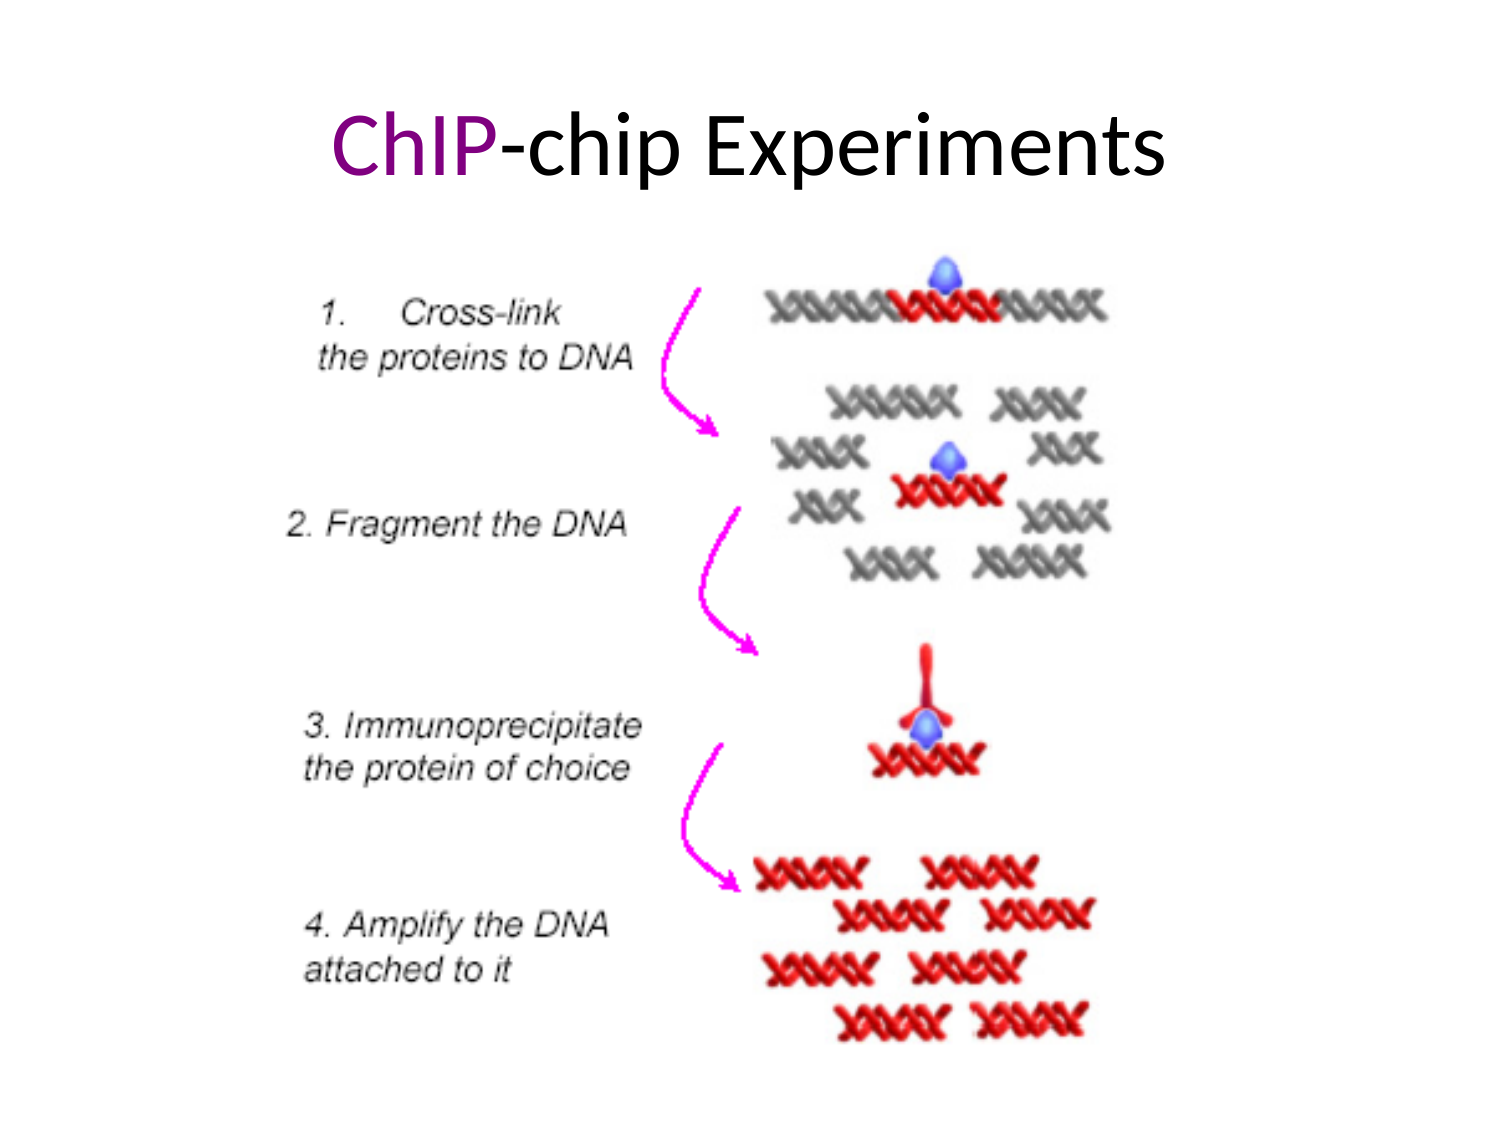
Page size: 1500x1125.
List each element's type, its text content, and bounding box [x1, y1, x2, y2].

title ChIP-chip Experiments [75, 45, 1425, 233]
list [241, 231, 1219, 1057]
